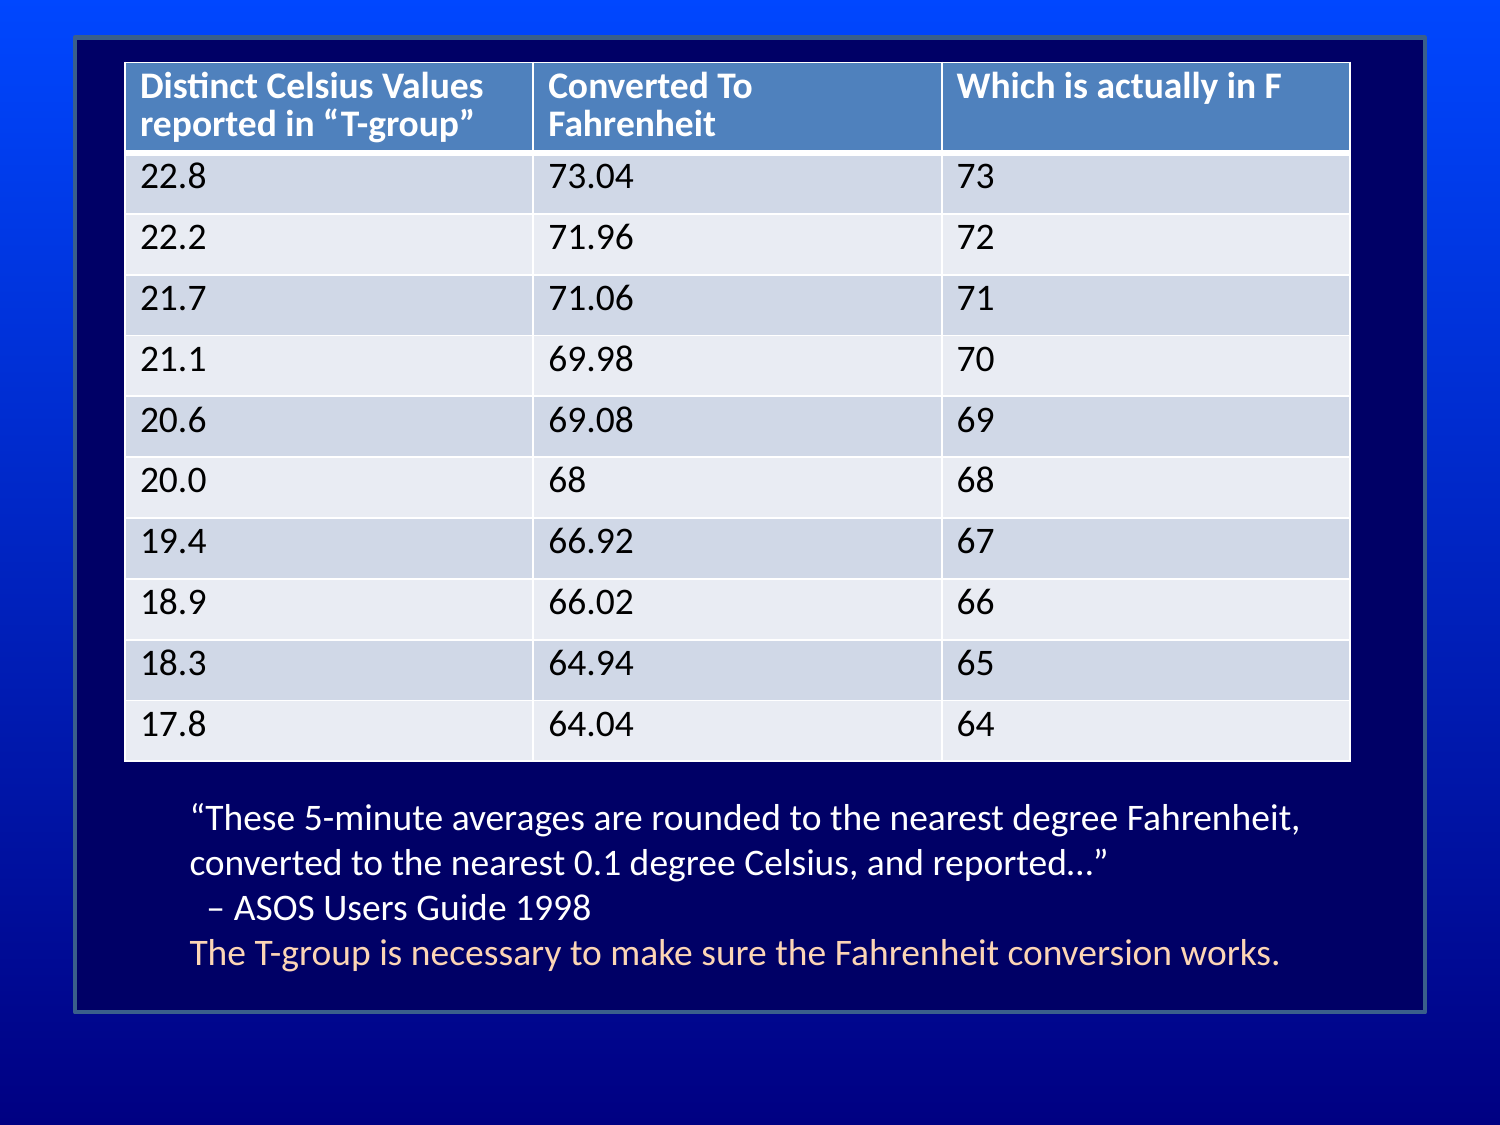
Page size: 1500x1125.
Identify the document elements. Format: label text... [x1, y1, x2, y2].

table_cell 22.8 [126, 156, 532, 213]
table_cell 64.94 [534, 641, 941, 700]
table_cell 64.04 [534, 701, 941, 760]
table_cell 66.92 [534, 519, 941, 578]
table_cell 67 [943, 519, 1349, 578]
text_box “These 5-minute averages are rounded to the nearest degree Fahrenheit, converted to the nearest 0.1 degree Celsius, and reported…” – ASOS Users Guide 1998 The T-group is necessary to make sure the Fahrenheit conversion works. [174, 785, 1422, 981]
table_cell 65 [943, 641, 1349, 700]
table_cell 66 [943, 580, 1349, 639]
table_cell 73 [943, 156, 1349, 213]
table_cell 17.8 [126, 701, 532, 760]
table_header Converted To Fahrenheit [534, 63, 941, 150]
table_cell 73.04 [534, 156, 941, 213]
table_header Which is actually in F [943, 63, 1349, 150]
table_cell 18.3 [126, 641, 532, 700]
table_cell 22.2 [126, 215, 532, 274]
table_cell 64 [943, 701, 1349, 760]
table_cell 21.7 [126, 276, 532, 335]
table_cell 21.1 [126, 336, 532, 395]
table_cell 68 [943, 458, 1349, 517]
table_cell 71.06 [534, 276, 941, 335]
table_cell 72 [943, 215, 1349, 274]
table_cell 69.08 [534, 397, 941, 456]
table_cell 68 [534, 458, 941, 517]
table_cell 20.0 [126, 458, 532, 517]
table_cell 69.98 [534, 336, 941, 395]
table_cell 71.96 [534, 215, 941, 274]
table_header Distinct Celsius Values reported in “T-group” [126, 63, 532, 150]
table_cell 66.02 [534, 580, 941, 639]
table_cell 70 [943, 336, 1349, 395]
table_cell 71 [943, 276, 1349, 335]
table_cell 20.6 [126, 397, 532, 456]
table_cell 19.4 [126, 519, 532, 578]
table_cell 18.9 [126, 580, 532, 639]
table_cell 69 [943, 397, 1349, 456]
